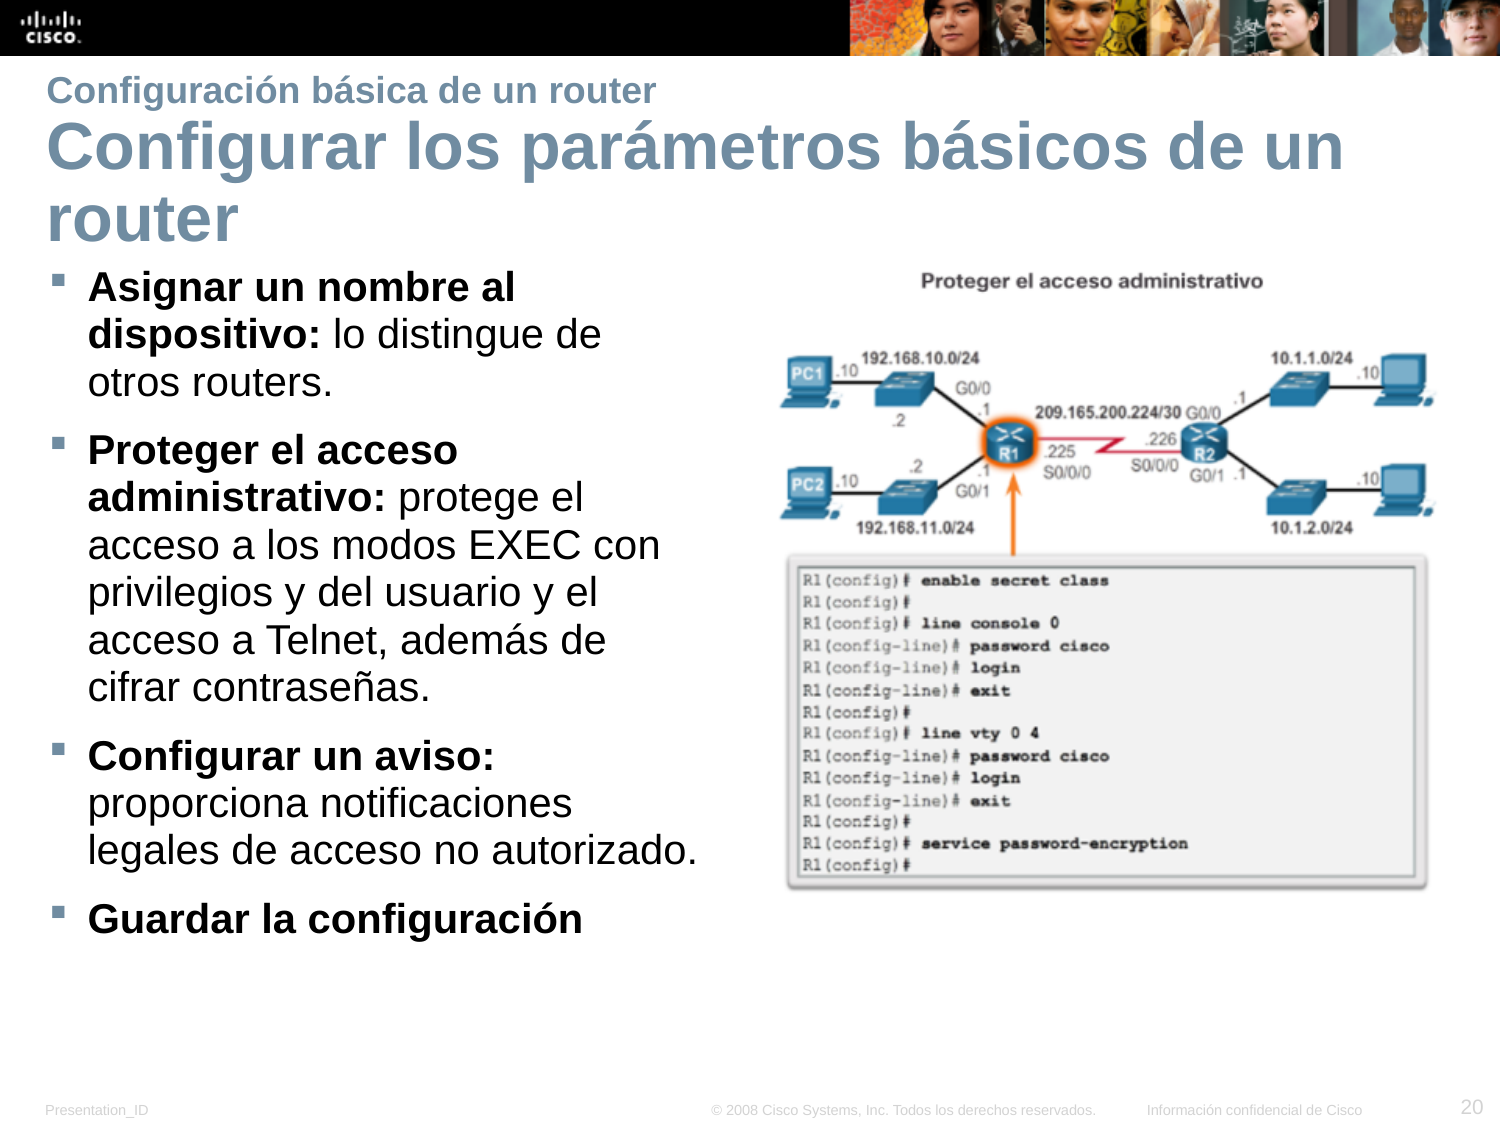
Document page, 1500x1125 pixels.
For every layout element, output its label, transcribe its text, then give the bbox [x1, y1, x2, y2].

list Asignar un nombre al dispositivo: lo distingue de otros routers. Proteger el acceso administrativo: protege el acceso a los modos EXEC con privilegios y del usuario y el acceso a Telnet, además de cifrar contraseñas. Configurar un aviso: proporciona notificaciones legales de acceso no autorizado. Guardar la configuración [35, 256, 714, 969]
picture [713, 256, 1471, 934]
title Configuración básica de un router Configurar los parámetros básicos de un router [33, 64, 1473, 203]
picture [0, 0, 1500, 56]
